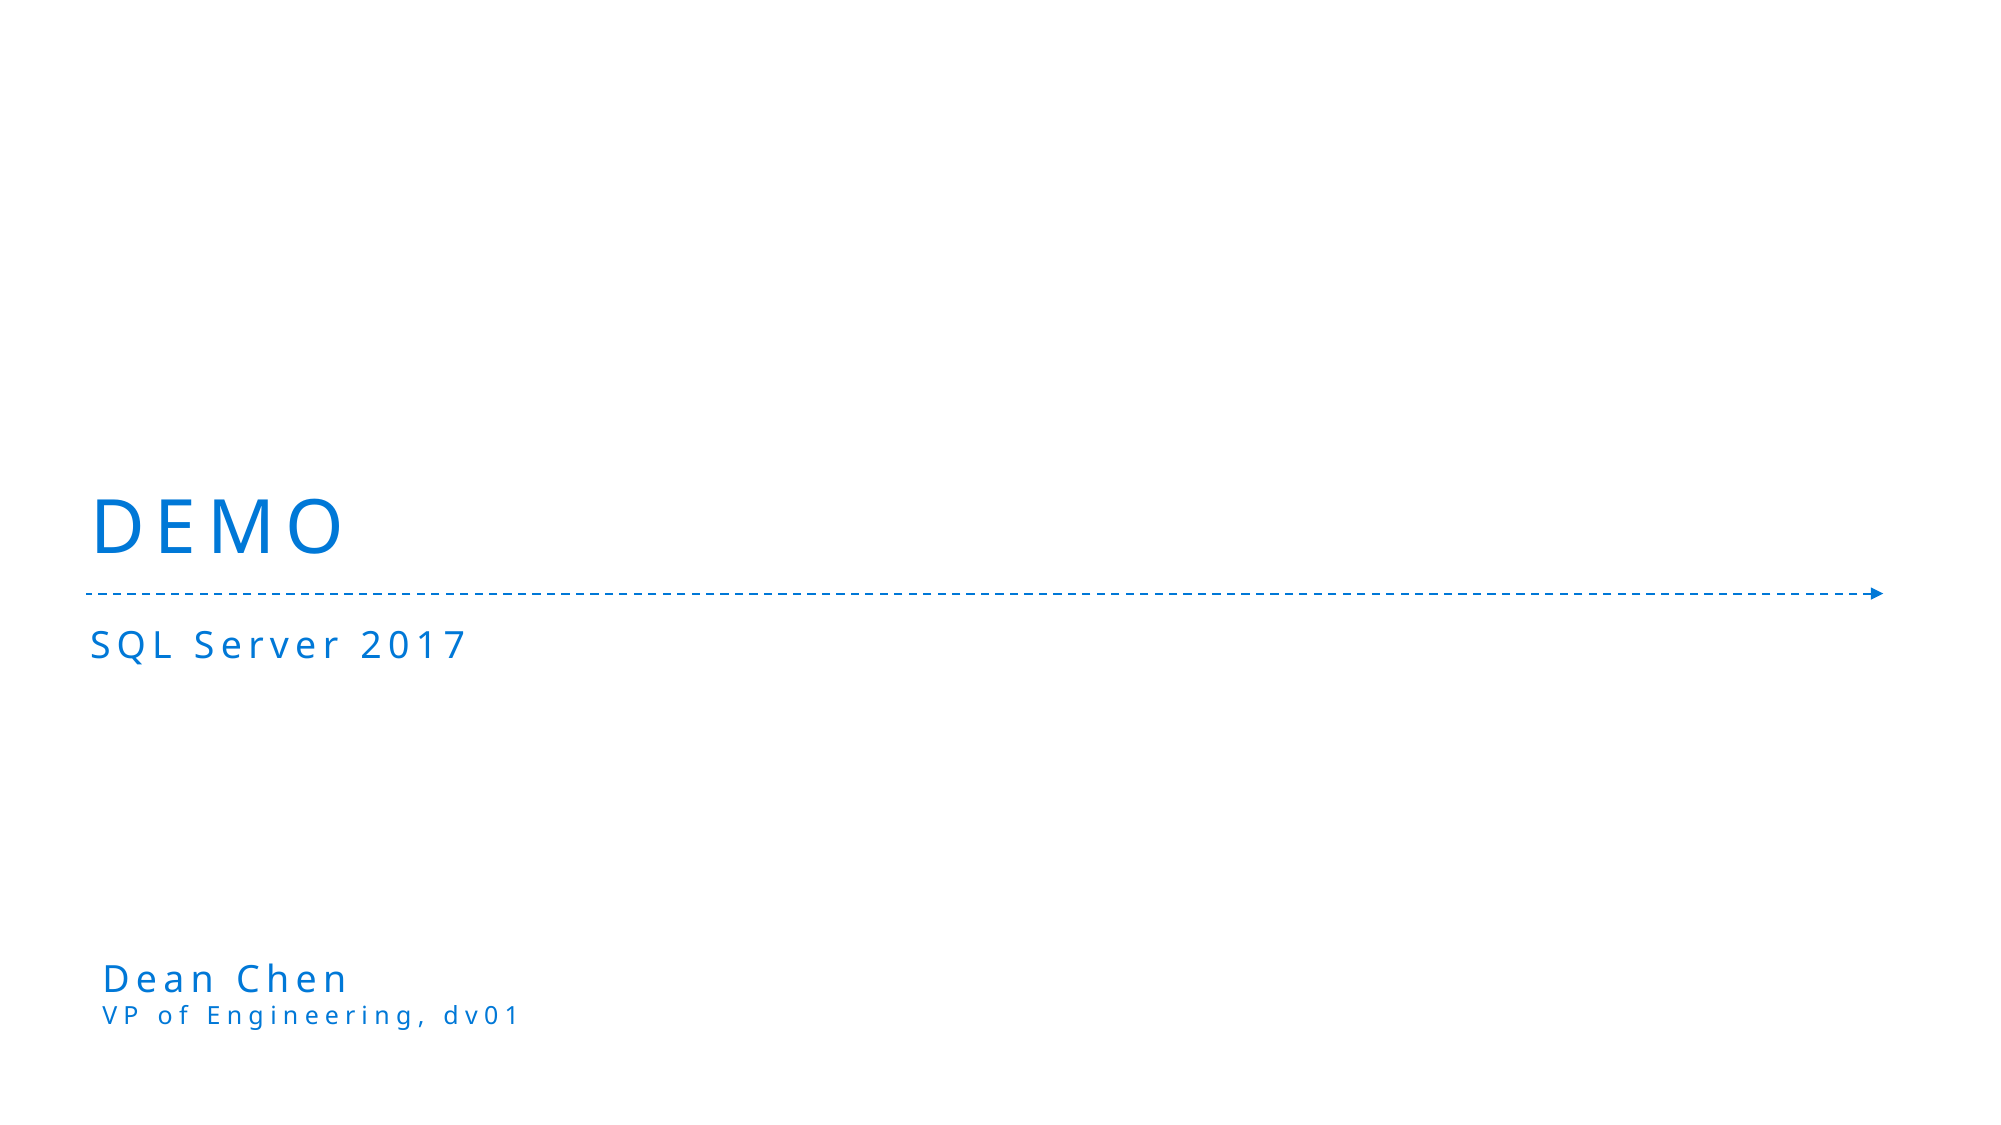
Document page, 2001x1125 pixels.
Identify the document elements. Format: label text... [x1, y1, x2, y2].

text_box Dean Chen VP of Engineering, dv01 [87, 947, 659, 1083]
text_box DEMO SQL Server 2017 [0, 463, 1905, 871]
